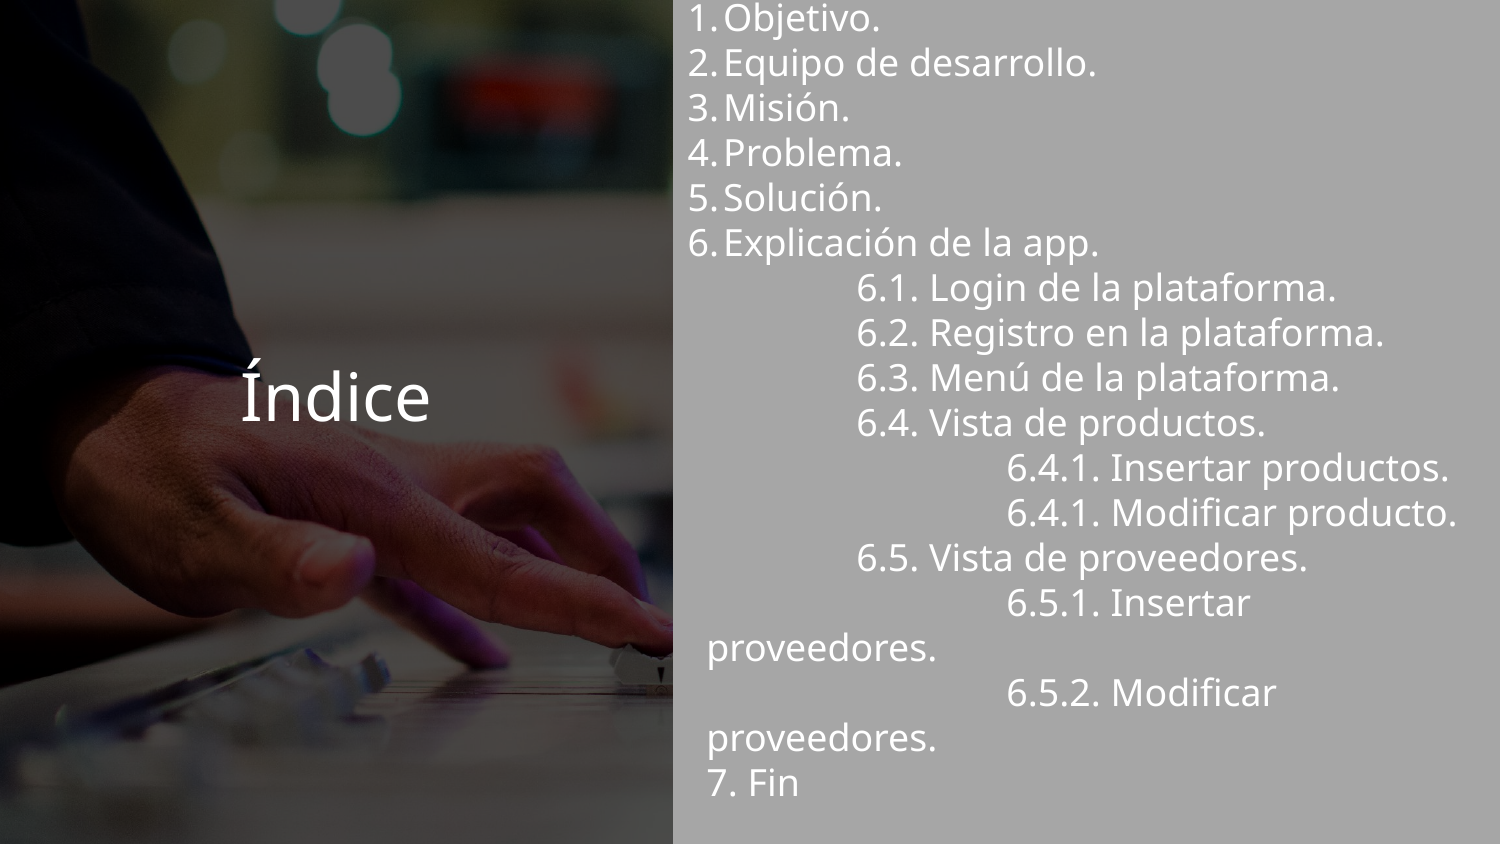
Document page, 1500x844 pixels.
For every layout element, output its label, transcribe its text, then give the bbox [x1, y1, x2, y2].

text_box Objetivo. Equipo de desarrollo. Misión. Problema. Solución. Explicación de la app. 6.1. Login de la plataforma. 6.2. Registro en la plataforma. 6.3. Menú de la plataforma. 6.4. Vista de productos. 6.4.1. Insertar productos. 6.4.1. Modificar producto. 6.5. Vista de proveedores. 6.5.1. Insertar proveedores. 6.5.2. Modificar proveedores. 7. Fin [675, 0, 1500, 844]
picture [0, 0, 674, 844]
